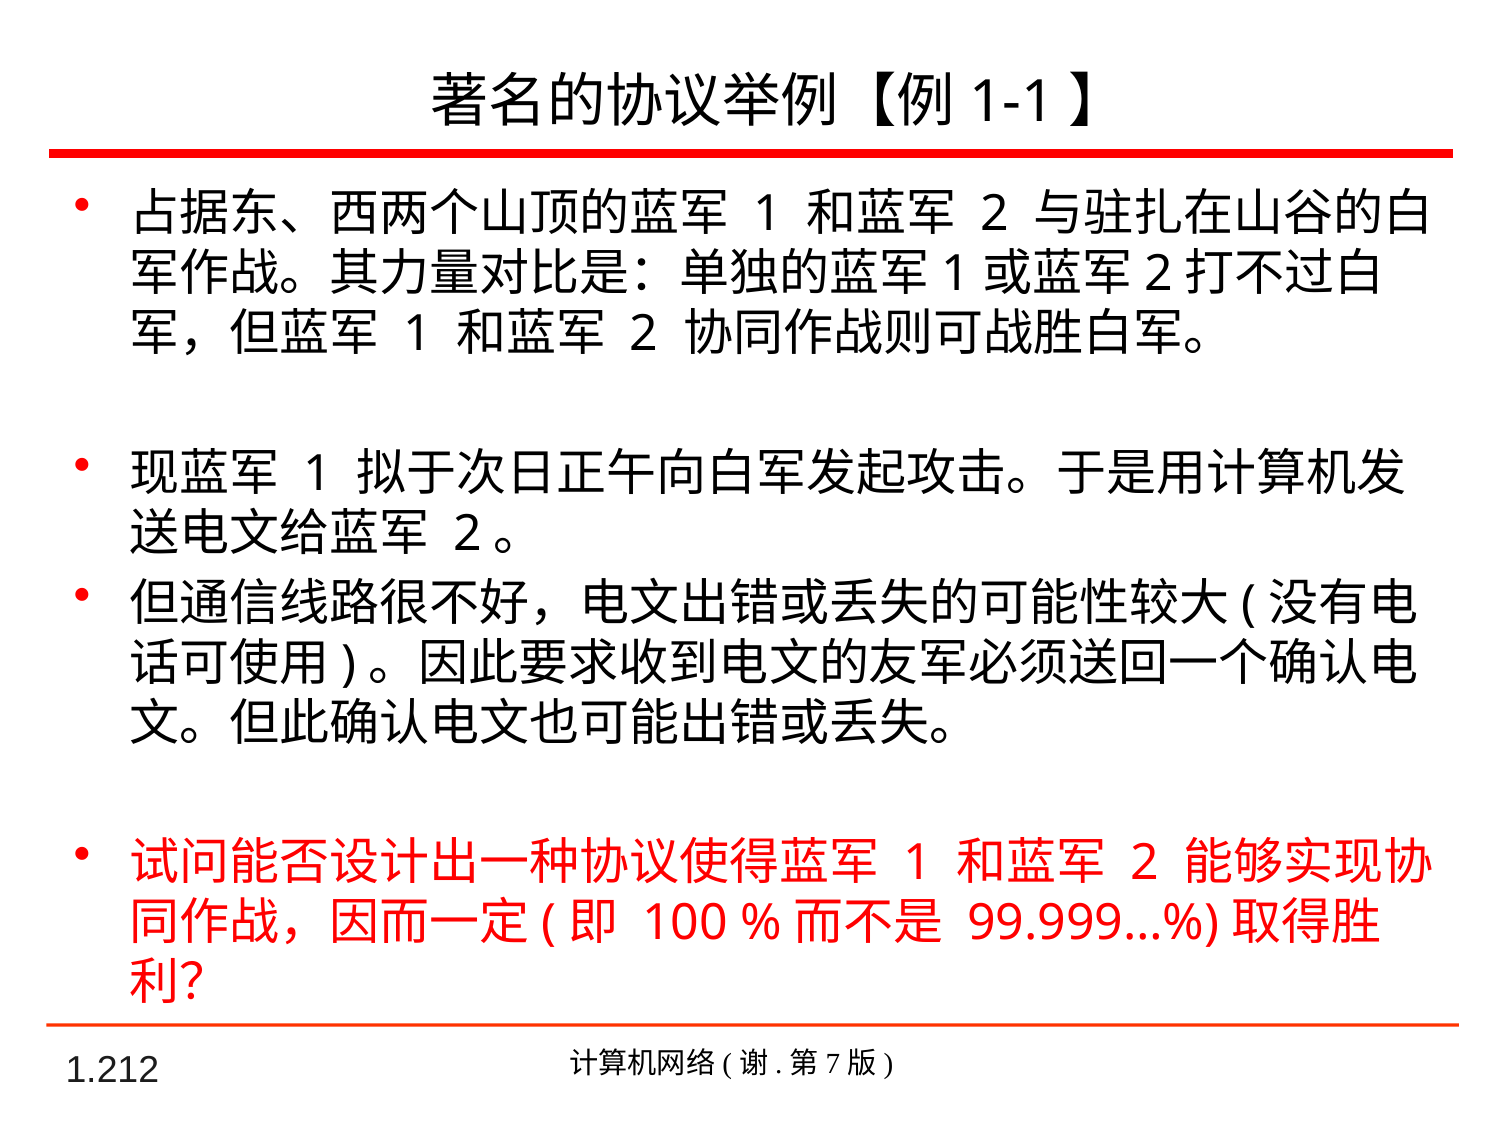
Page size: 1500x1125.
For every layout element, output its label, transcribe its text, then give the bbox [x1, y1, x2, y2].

title 著名的协议举例【例1-1】 [182, 34, 1389, 162]
list 占据东、西两个山顶的蓝军 1 和蓝军 2 与驻扎在山谷的白军作战。其力量对比是：单独的蓝军1或蓝军2打不过白军，但蓝军 1 和蓝军 2 协同作战则可战胜白军。 现蓝军 1 拟于次日正午向白军发起攻击。于是用计算机发送电文给蓝军 2。 但通信线路很不好，电文出错或丢失的可能性较大(没有电话可使用)。因此要求收到电文的友军必须送回一个确认电文。但此确认电文也可能出错或丢失。 试问能否设计出一种协议使得蓝军 1 和蓝军 2 能够实现协同作战，因而一定(即 100 %而不是 99.999…%)取得胜利？ [58, 172, 1454, 1012]
